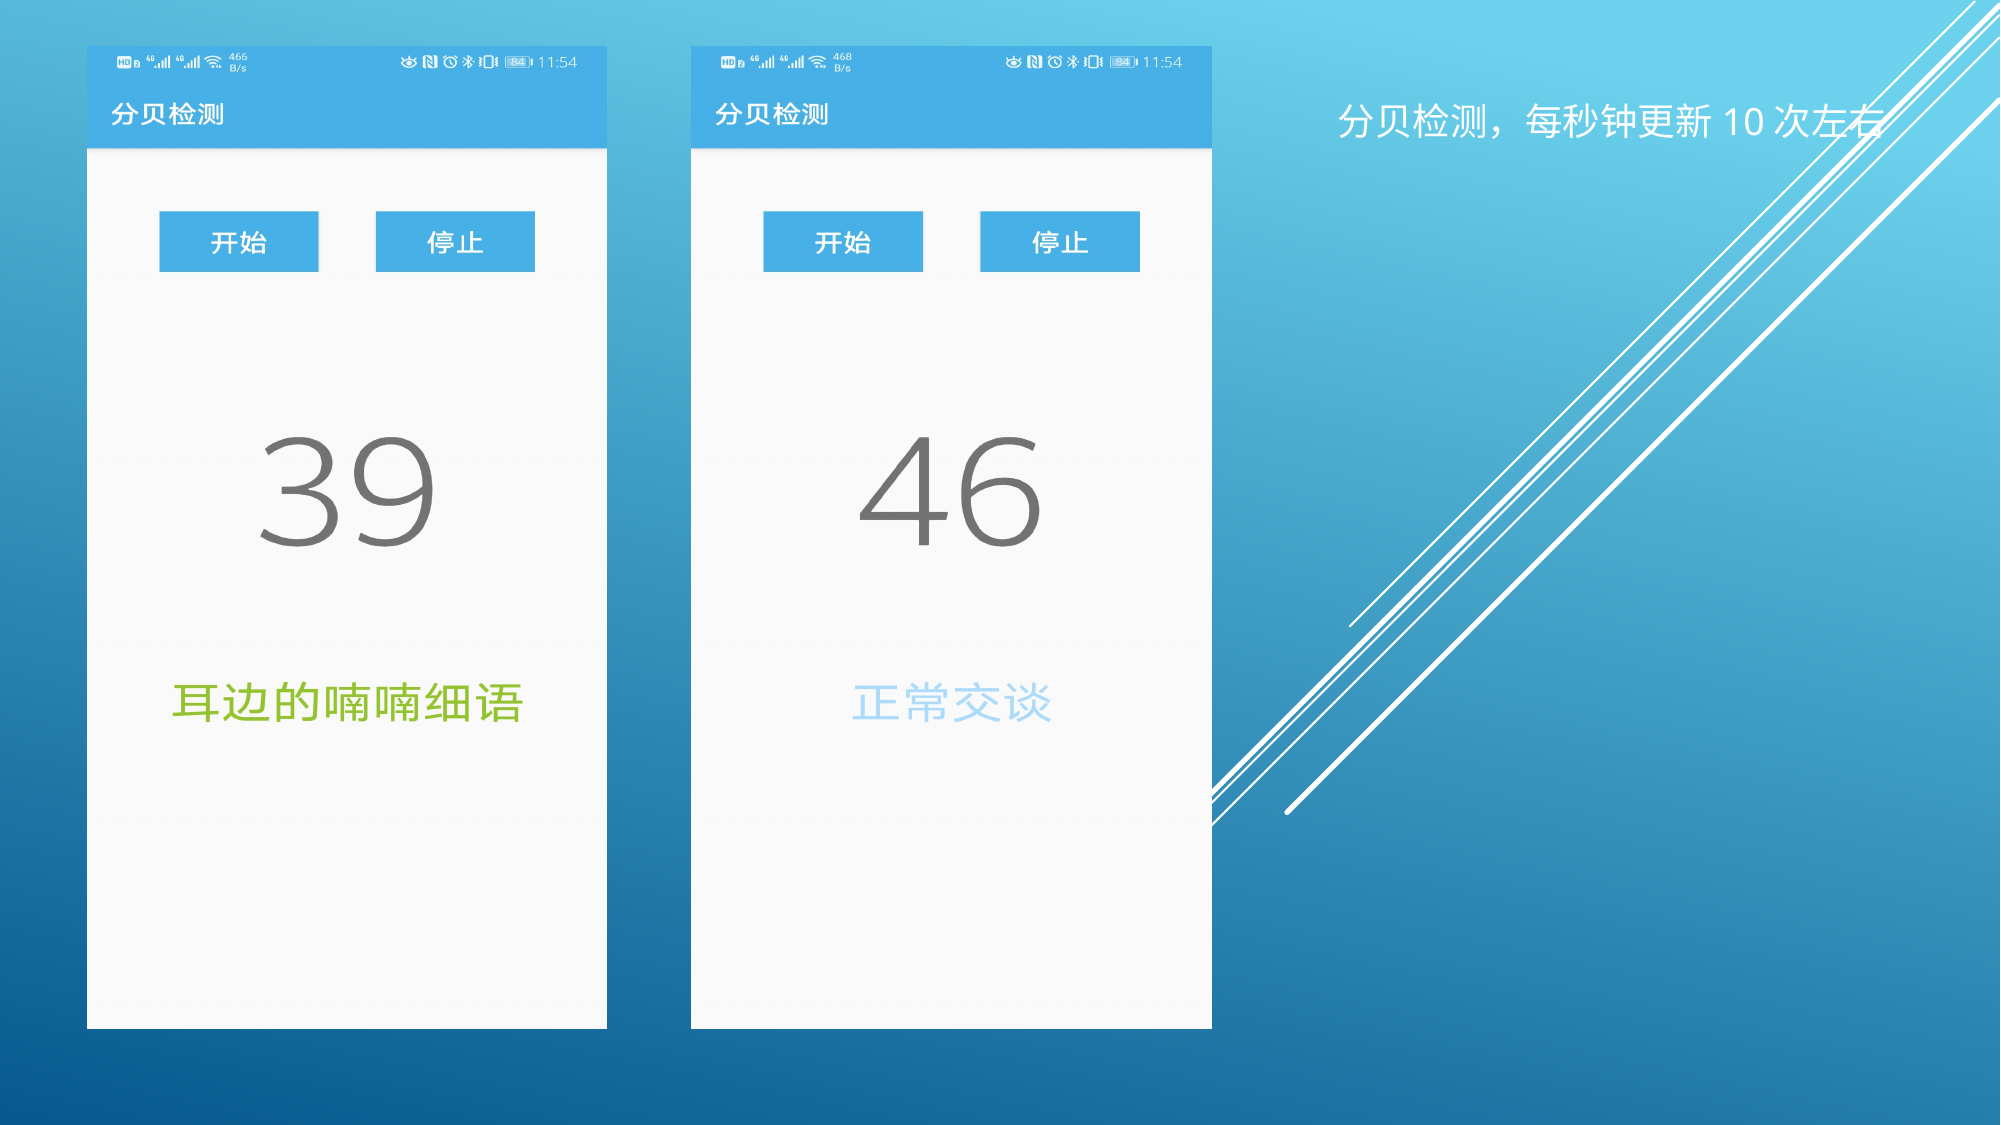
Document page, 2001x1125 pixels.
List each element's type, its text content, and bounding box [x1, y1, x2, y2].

picture [86, 46, 607, 1029]
picture [691, 46, 1212, 1029]
text_box 分贝检测，每秒钟更新10次左右 [1323, 90, 2000, 151]
